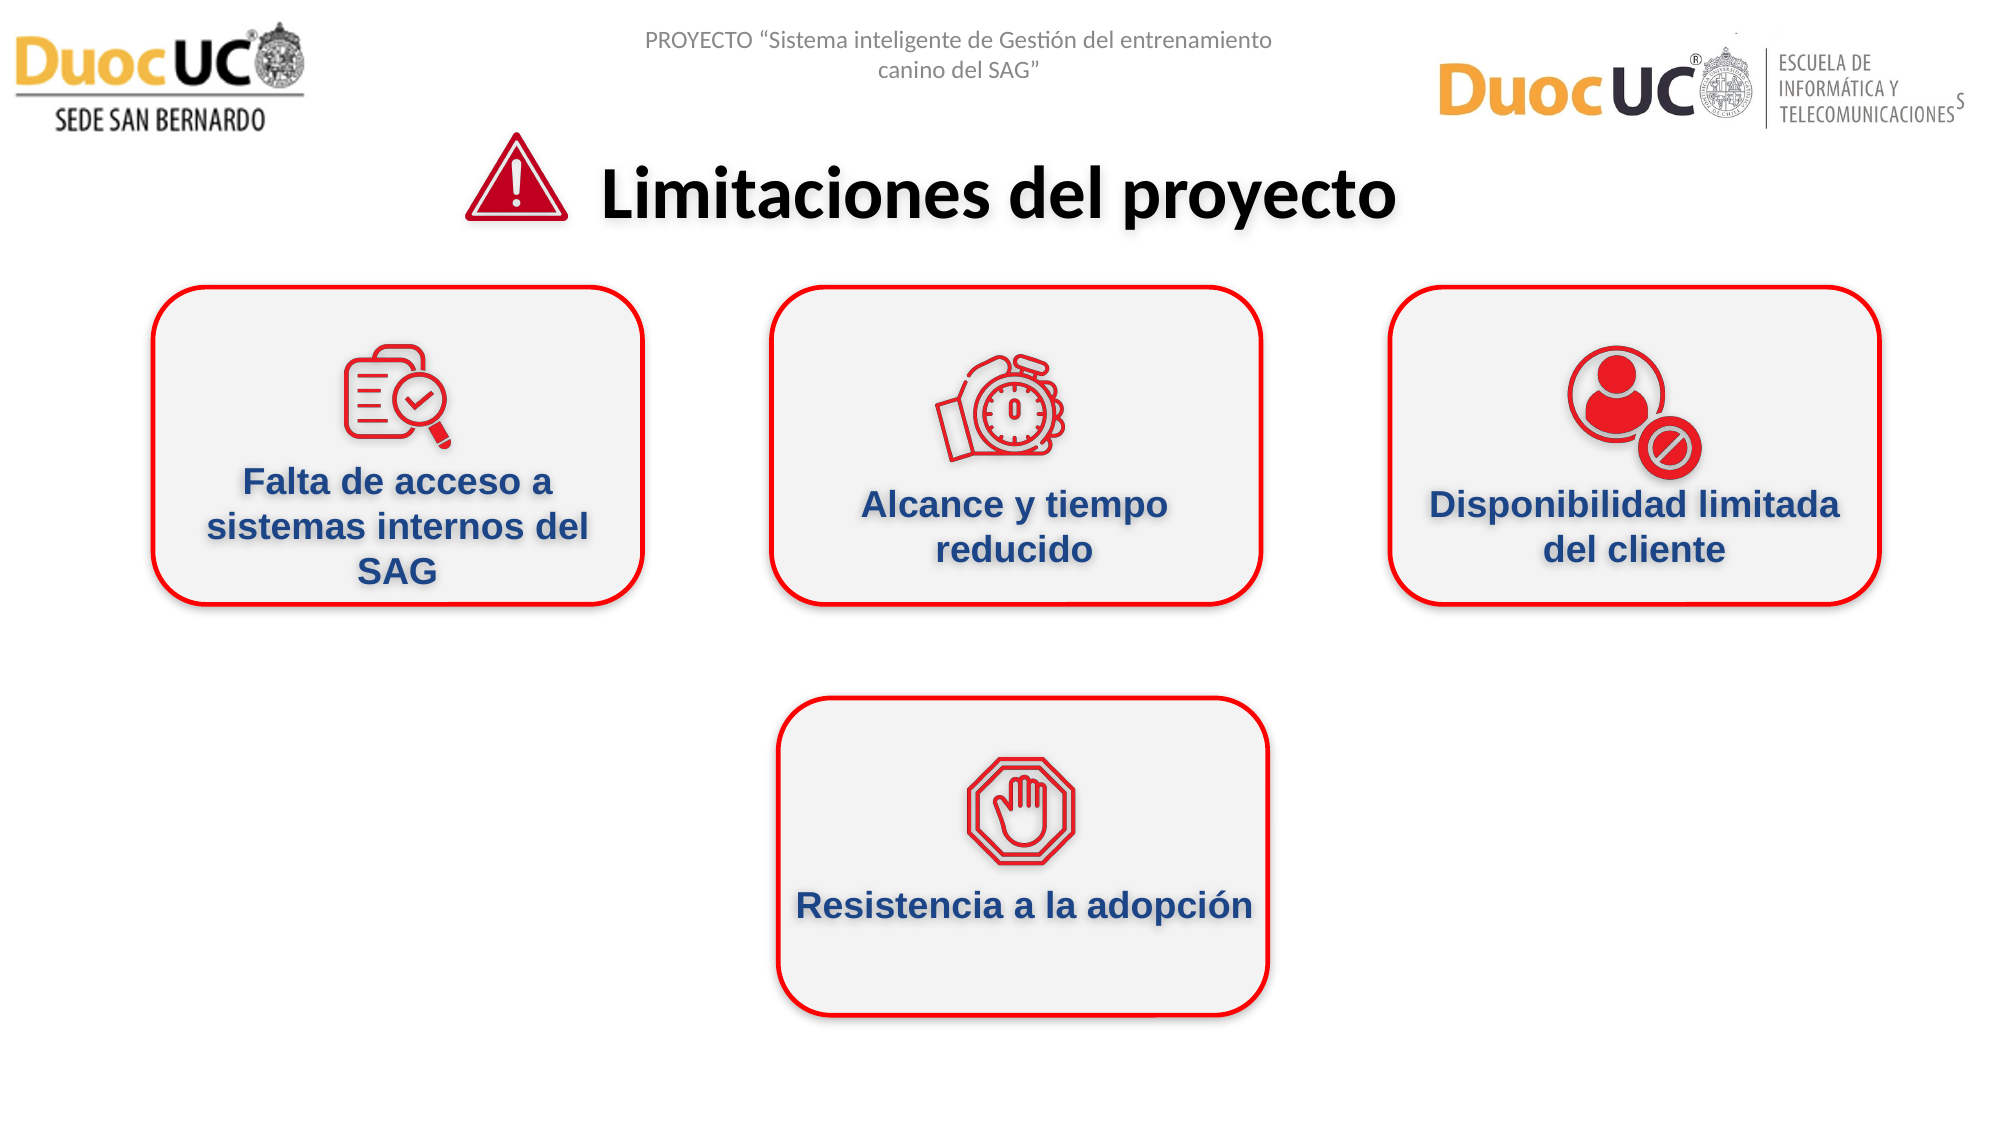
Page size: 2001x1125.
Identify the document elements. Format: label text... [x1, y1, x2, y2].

picture [935, 342, 1065, 473]
footer PROYECTO “Sistema inteligente de Gestión del entrenamiento canino del SAG” [621, 27, 1297, 79]
text_box Alcance y tiempo reducido [769, 472, 1260, 623]
text_box Falta de acceso a sistemas internos del SAG [153, 449, 643, 600]
text_box [778, 697, 1268, 872]
text_box [153, 287, 643, 446]
text_box [778, 940, 1268, 1016]
picture [0, 20, 316, 136]
text_box [1389, 287, 1880, 470]
picture [956, 745, 1086, 876]
text_box Disponibilidad limitada del cliente [1389, 472, 1880, 622]
picture [463, 123, 570, 230]
text_box [771, 287, 1261, 470]
text_box Resistencia a la adopción [780, 873, 1270, 934]
text_box Limitaciones del proyecto [0, 136, 2000, 242]
picture [1438, 20, 1965, 164]
picture [344, 342, 451, 450]
picture [1558, 336, 1711, 489]
